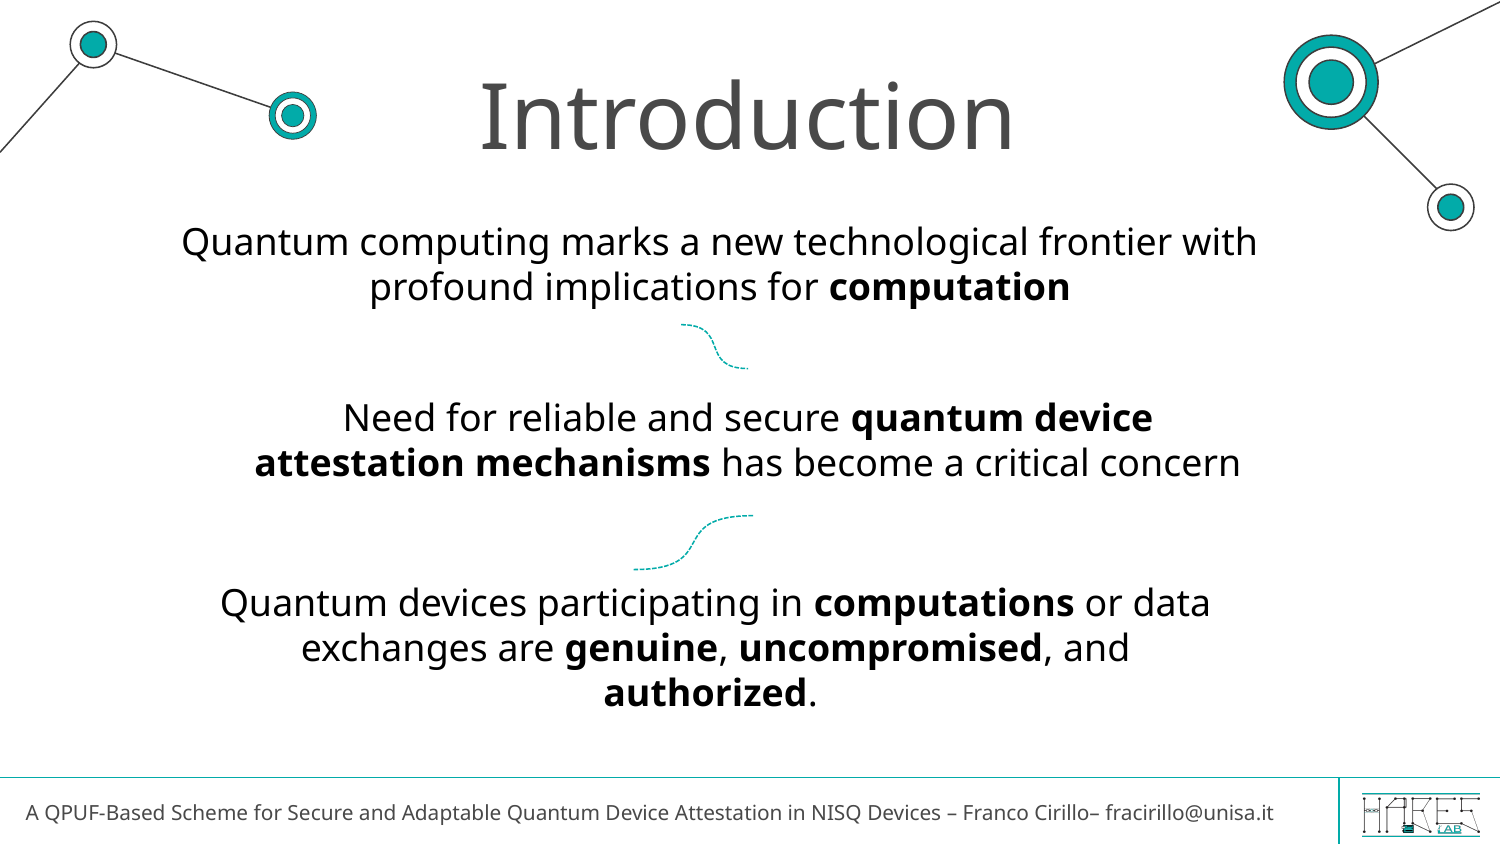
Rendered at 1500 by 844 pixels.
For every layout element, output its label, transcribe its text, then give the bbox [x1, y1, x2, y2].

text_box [692, 312, 737, 381]
picture [1362, 793, 1480, 837]
text_box A QPUF-Based Scheme for Secure and Adaptable Quantum Device Attestation in NISQ Devices – Franco Cirillo– fracirillo@unisa.it [10, 792, 1316, 834]
text_box Need for reliable and secure quantum device attestation mechanisms has become a critical concern [224, 386, 1272, 492]
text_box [666, 482, 721, 603]
text_box Quantum devices participating in computations or data exchanges are genuine, uncompromised, and authorized. [189, 571, 1241, 721]
title Introduction [255, 42, 1241, 141]
text_box Quantum computing marks a new technological frontier with profound implications for computation [156, 210, 1284, 361]
